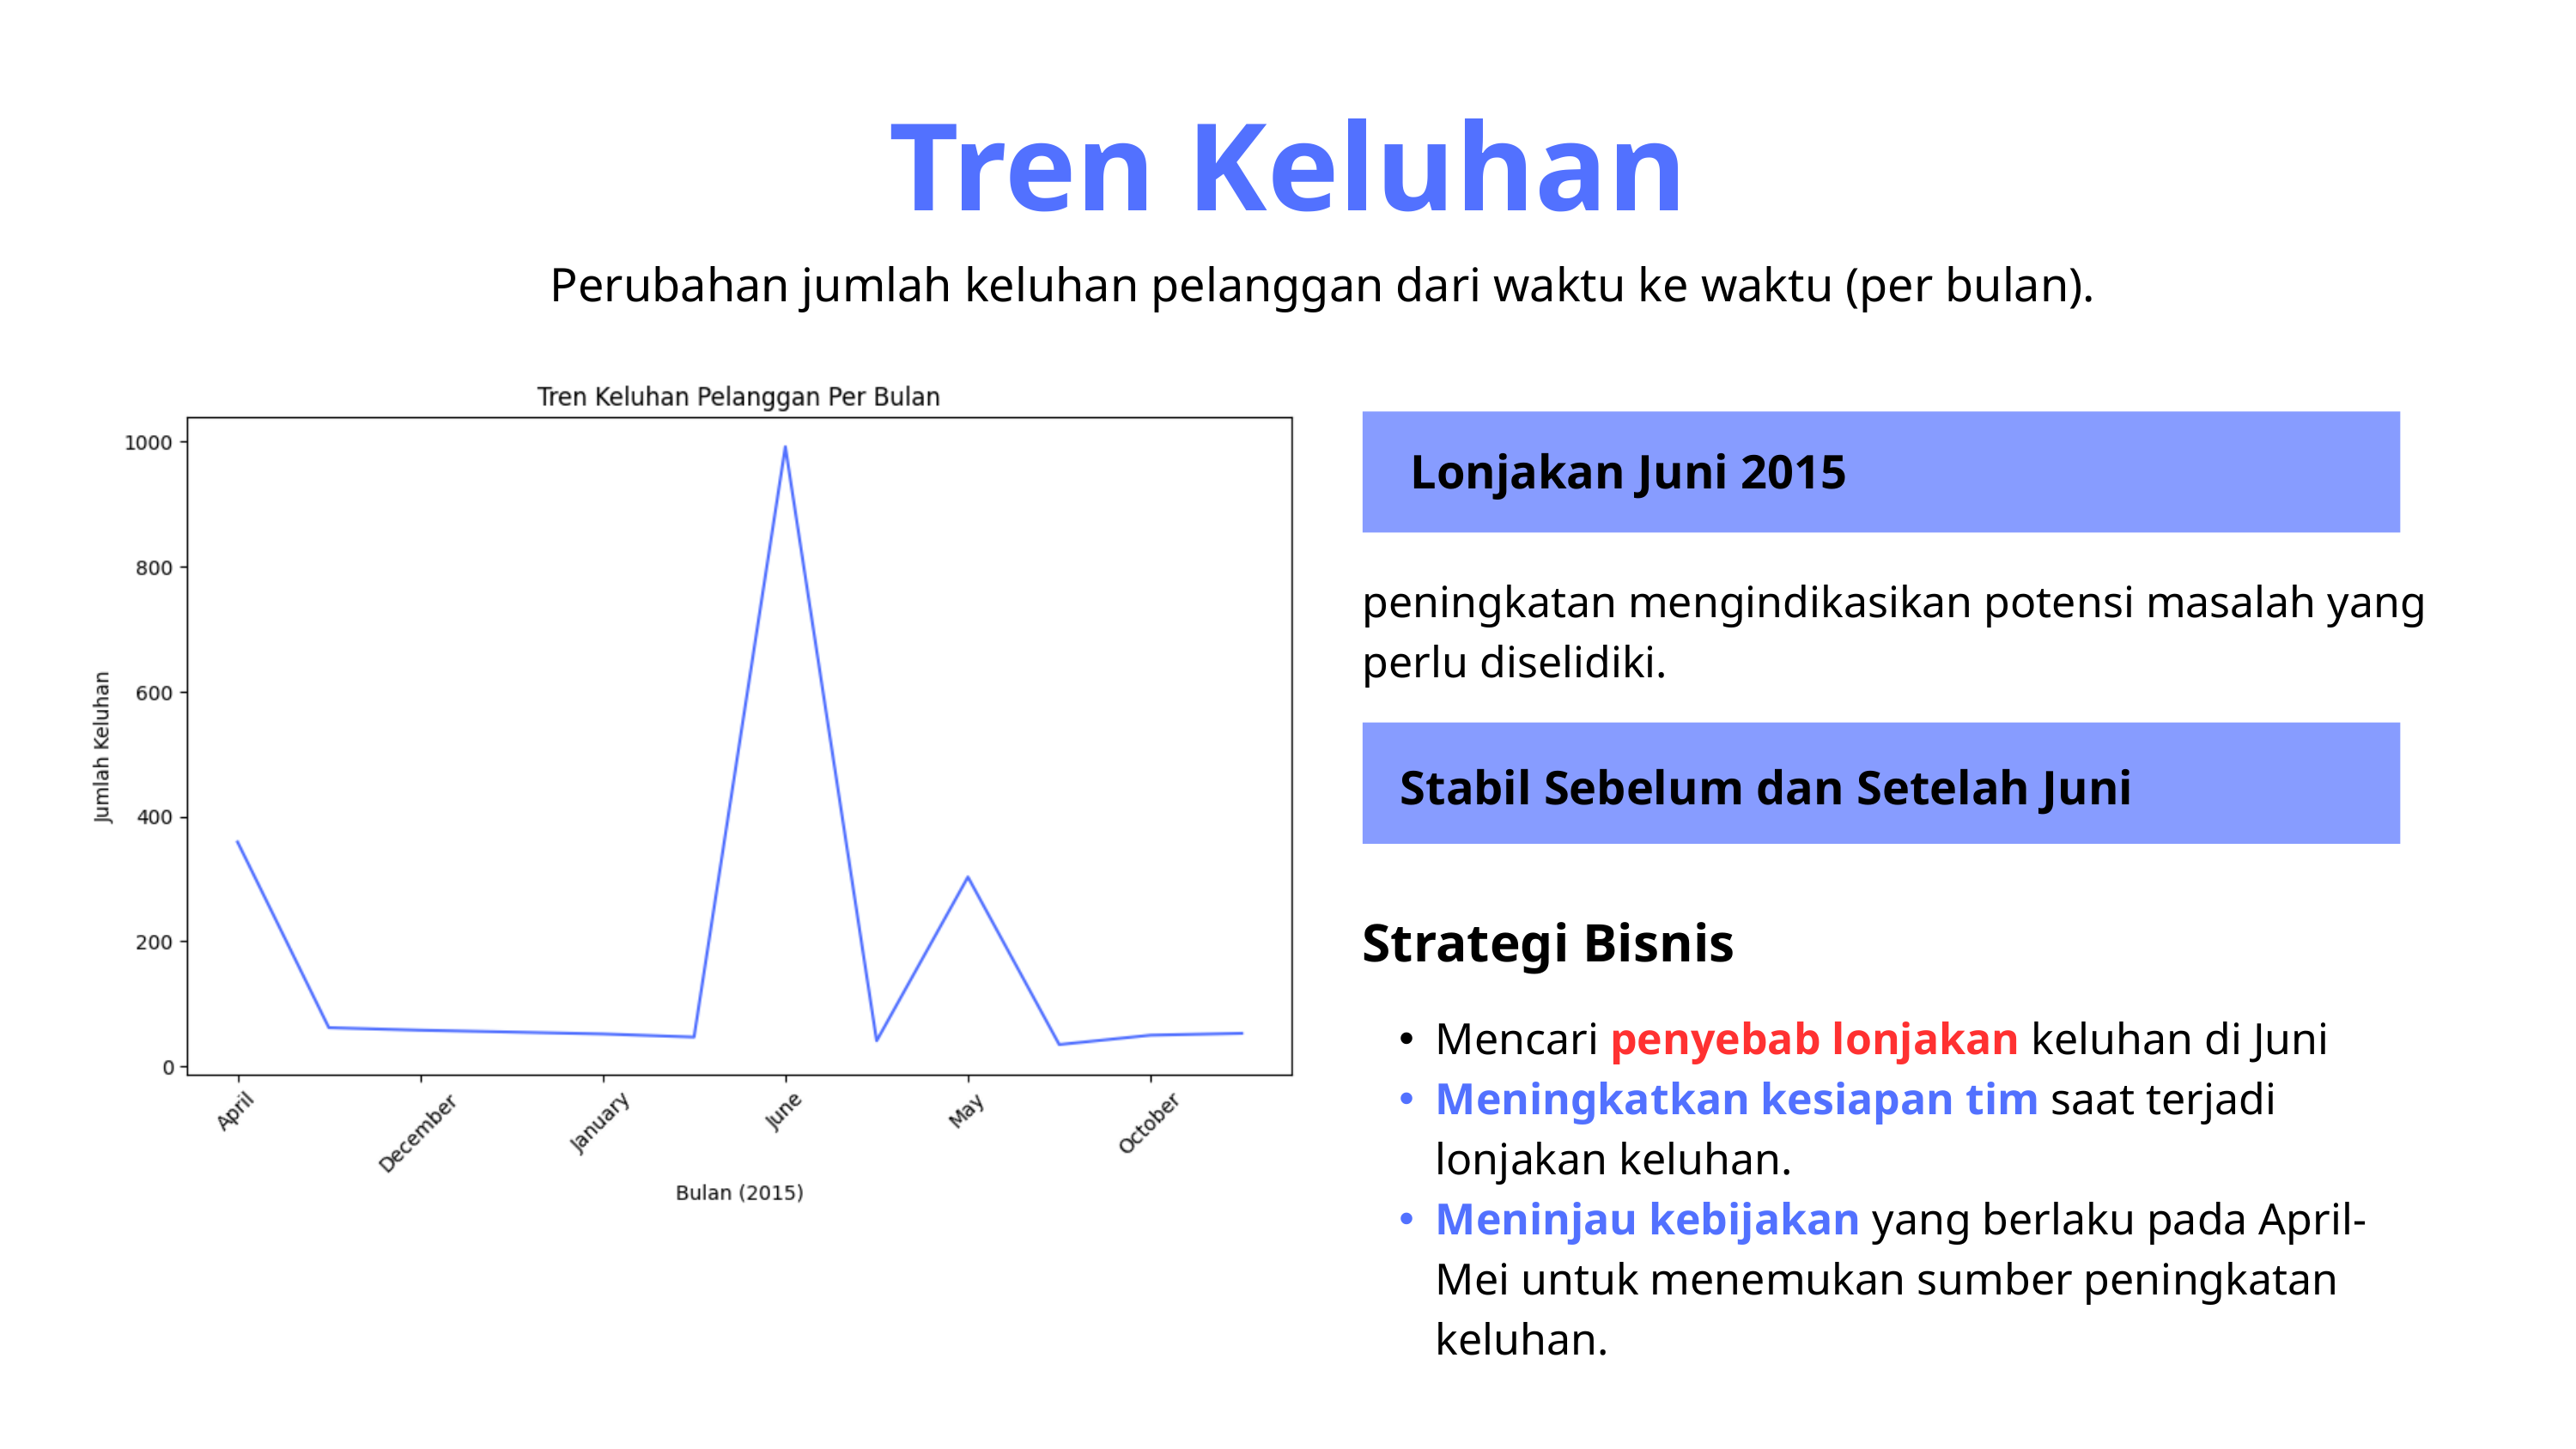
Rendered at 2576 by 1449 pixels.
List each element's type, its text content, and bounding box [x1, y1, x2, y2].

text_box Perubahan jumlah keluhan pelanggan dari waktu ke waktu (per bulan). [498, 246, 2148, 312]
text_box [1362, 722, 2401, 845]
text_box Strategi Bisnis [1362, 900, 2322, 973]
text_box Mencari penyebab lonjakan keluhan di Juni Meningkatkan kesiapan tim saat terjadi lonjakan keluhan. Meninjau kebijakan yang berlaku pada April-Mei untuk menemukan sumber peningkatan keluhan. [1362, 1003, 2397, 1424]
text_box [1362, 411, 2401, 533]
text_box [82, 372, 1306, 1217]
text_box peningkatan mengindikasikan potensi masalah yang perlu diselidiki. [1362, 566, 2432, 687]
text_box Tren Keluhan [793, 65, 1783, 235]
